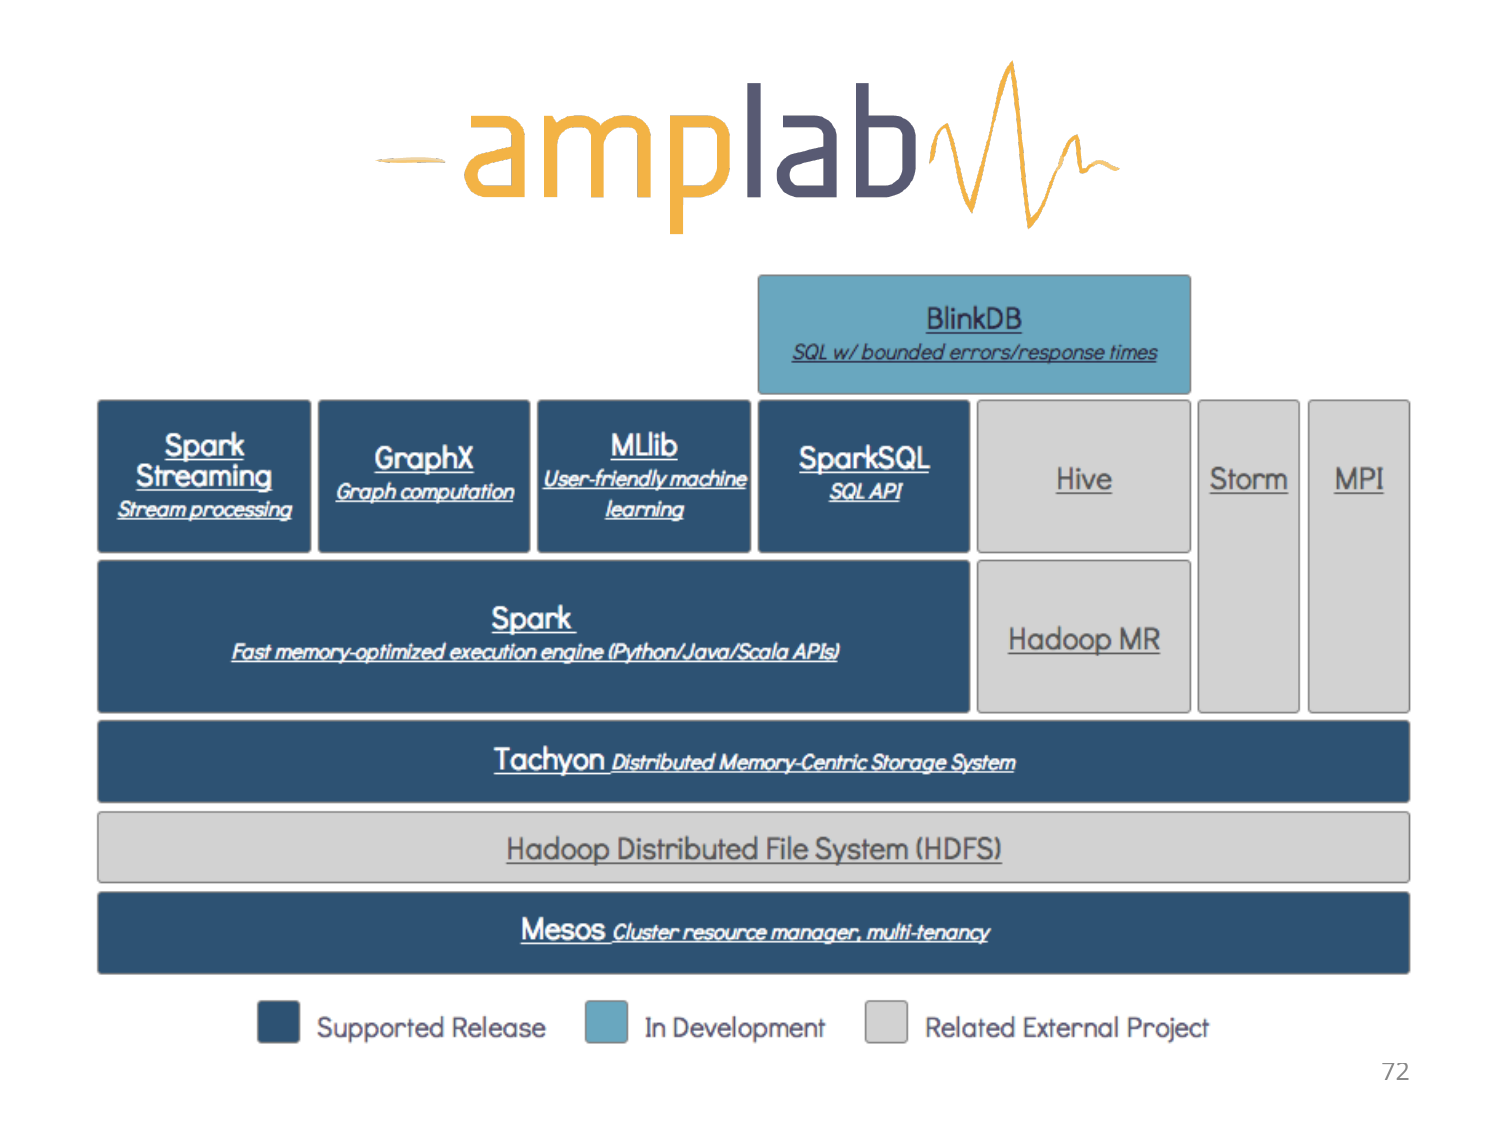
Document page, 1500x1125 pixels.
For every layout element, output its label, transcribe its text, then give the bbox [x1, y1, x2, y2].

picture [74, 12, 1426, 1063]
slide_number 72 [1074, 1070, 1425, 1103]
